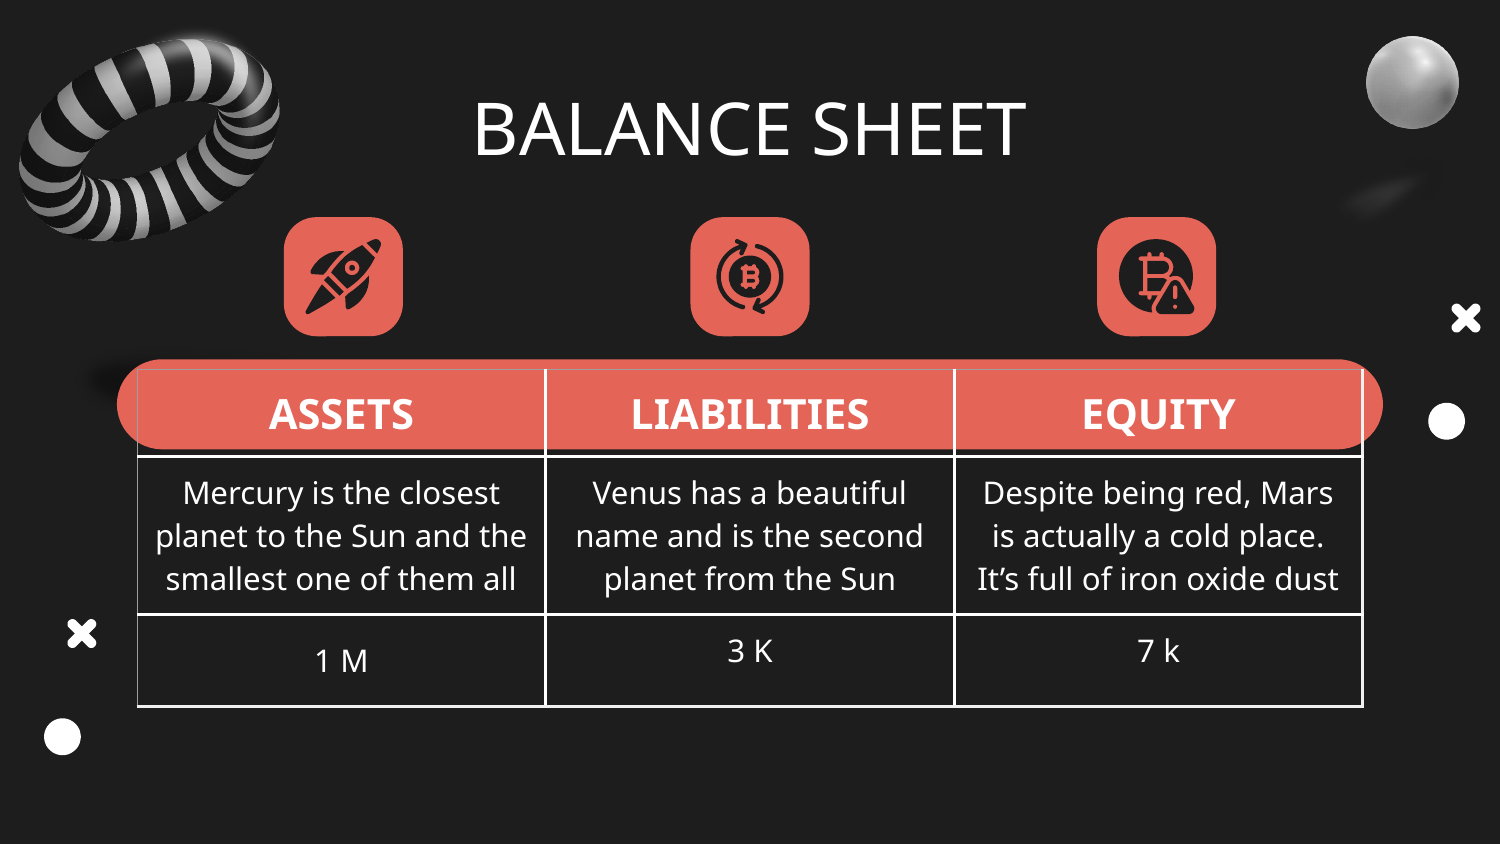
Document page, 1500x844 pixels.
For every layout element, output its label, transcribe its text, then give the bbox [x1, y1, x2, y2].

text_box [1097, 217, 1217, 337]
table_cell 3 K [547, 616, 953, 705]
title BALANCE SHEET [328, 88, 1326, 164]
text_box [328, 359, 1383, 441]
table_header EQUITY [956, 370, 1361, 455]
table_header ASSETS [138, 370, 544, 455]
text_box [305, 238, 382, 315]
table_cell 1 M [138, 616, 544, 705]
table_cell Mercury is the closest planet to the Sun and the smallest one of them all [138, 458, 544, 613]
table_cell Despite being red, Mars is actually a cold place. It’s full of iron oxide dust [956, 458, 1361, 613]
table_header LIABILITIES [547, 370, 953, 455]
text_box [716, 238, 784, 315]
text_box [690, 217, 810, 337]
table_cell 7 k [956, 616, 1361, 705]
table_cell Venus has a beautiful name and is the second planet from the Sun [547, 458, 953, 613]
text_box [328, 217, 403, 337]
picture [1331, 36, 1459, 230]
picture [19, 23, 324, 431]
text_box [1118, 238, 1195, 315]
